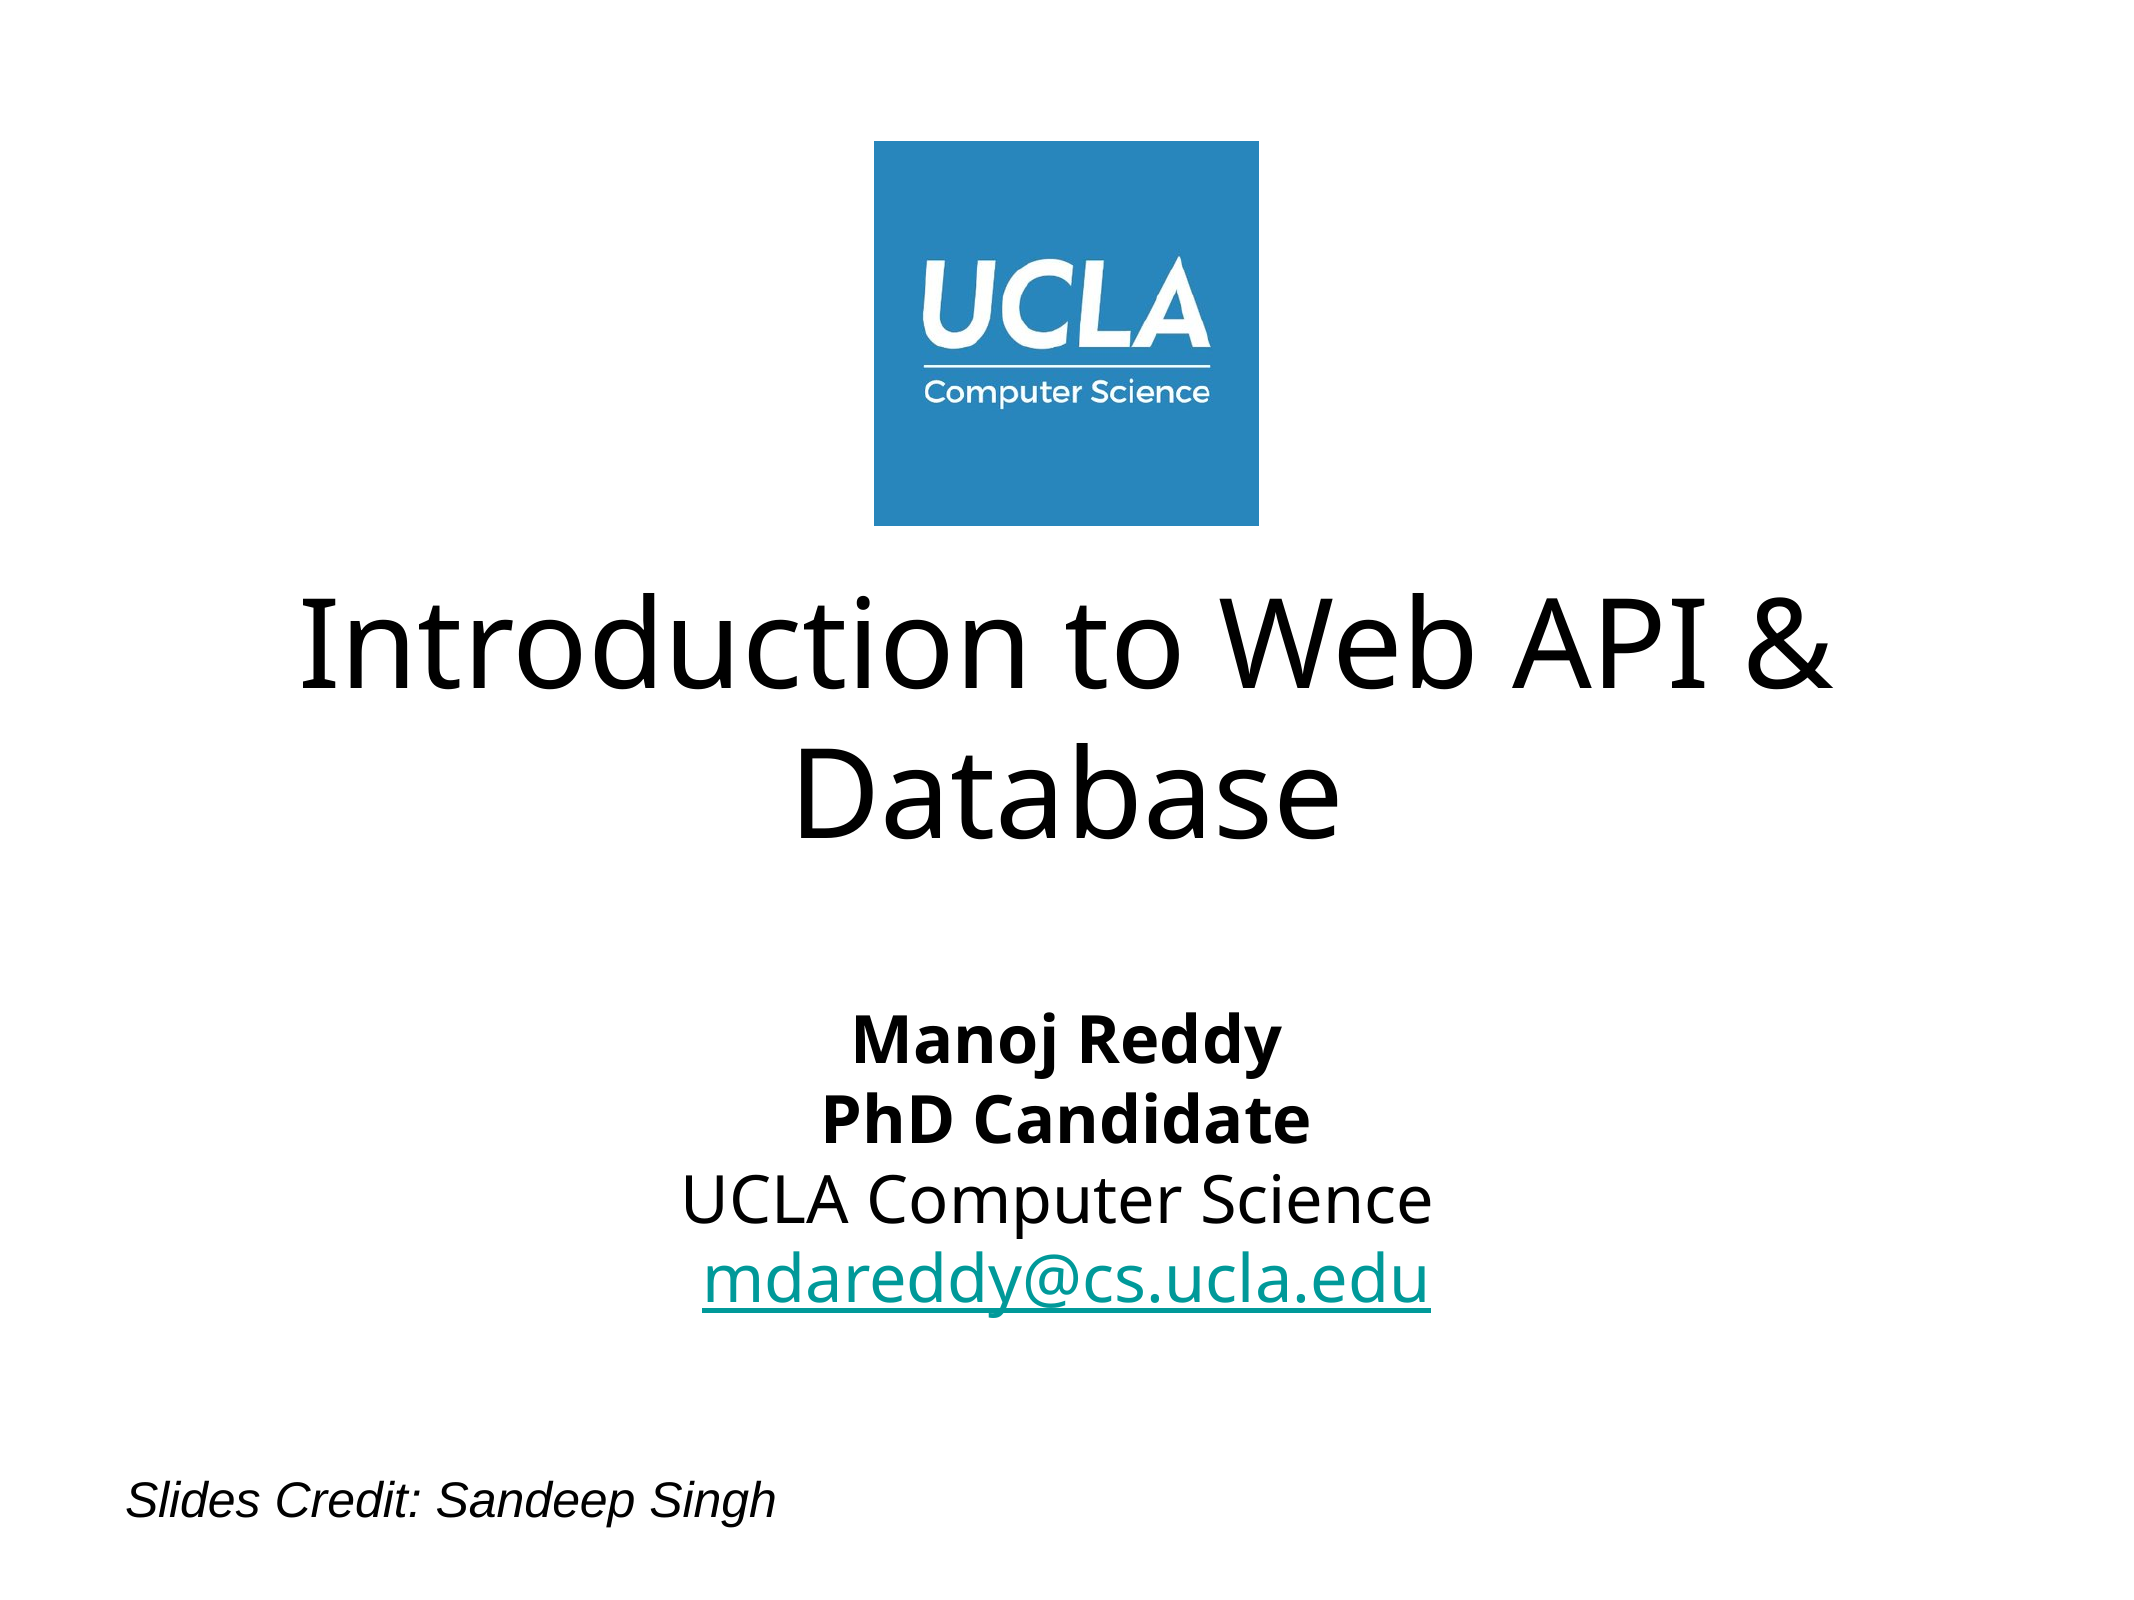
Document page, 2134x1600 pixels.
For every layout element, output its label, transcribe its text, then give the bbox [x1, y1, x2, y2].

text_box Introduction to Web API & Database [110, 556, 2023, 872]
picture [874, 141, 1259, 526]
text_box Slides Credit: Sandeep Singh [110, 1460, 1181, 1536]
text_box Manoj Reddy PhD Candidate UCLA Computer Science mdareddy@cs.ucla.edu [0, 988, 2134, 1430]
